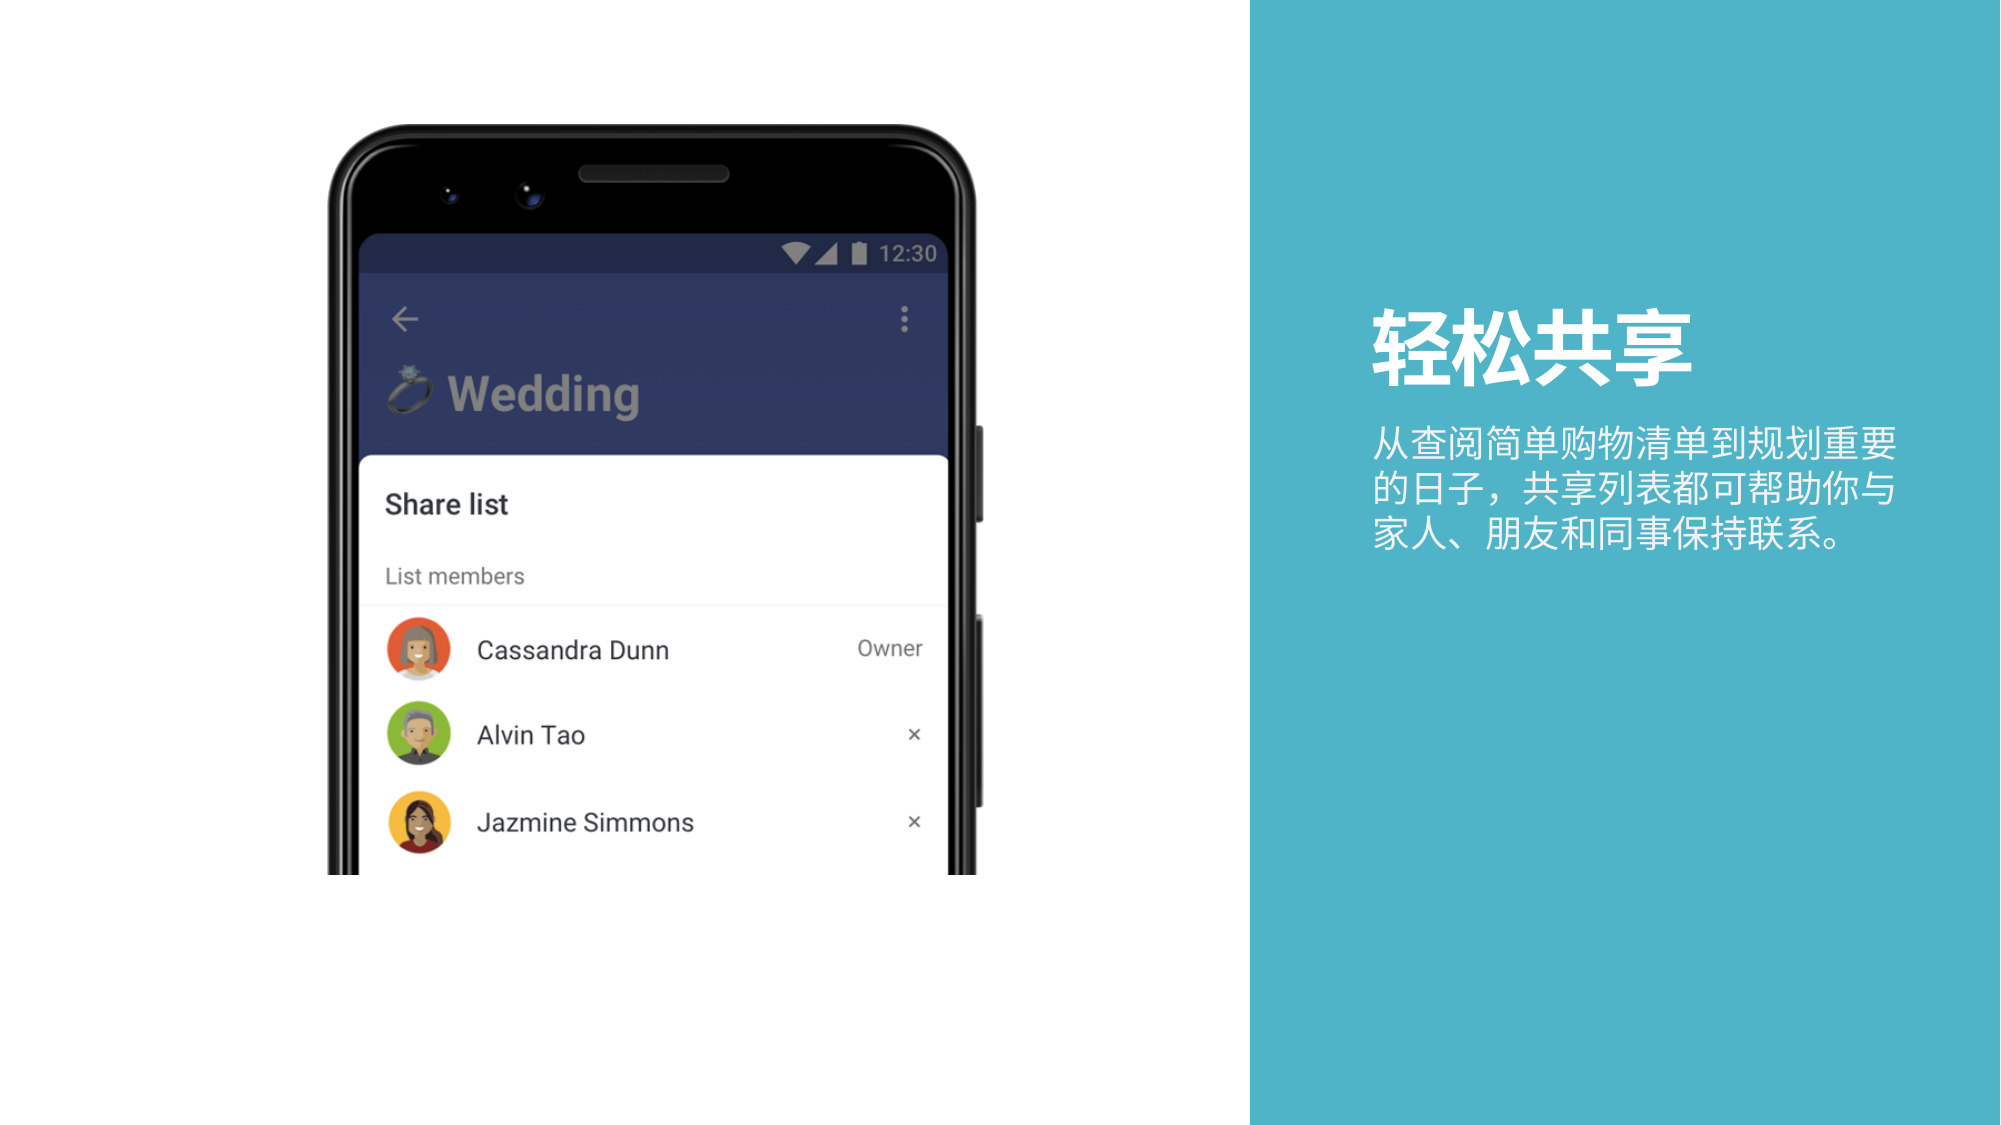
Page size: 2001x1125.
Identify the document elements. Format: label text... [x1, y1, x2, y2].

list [166, 124, 1084, 876]
title 轻松共享 [1355, 88, 1911, 404]
list 从查阅简单购物清单到规划重要的日子，共享列表都可帮助你与家人、朋友和同事保持联系。 [1357, 412, 1916, 925]
